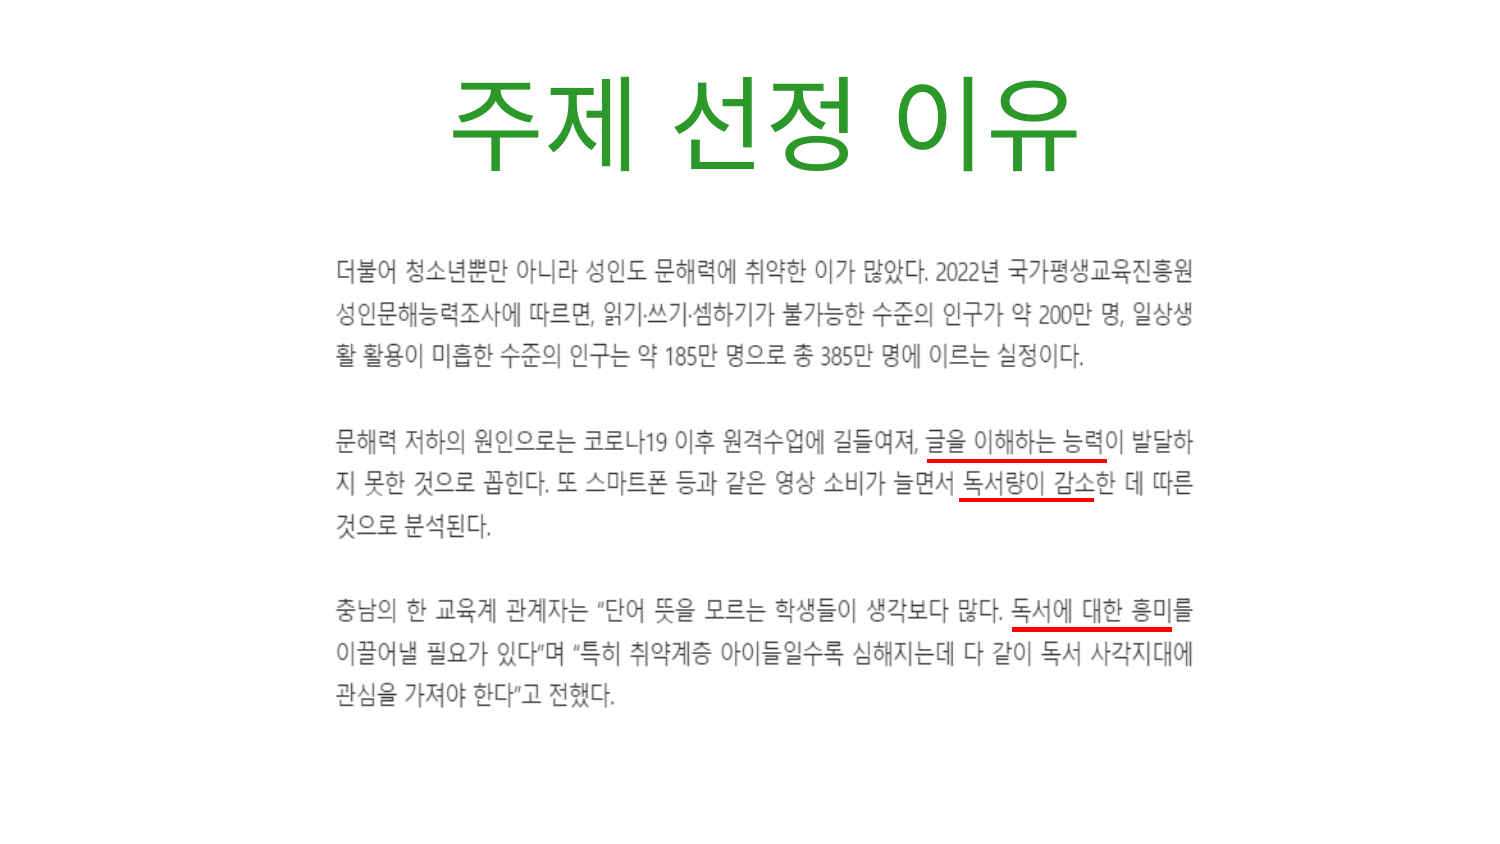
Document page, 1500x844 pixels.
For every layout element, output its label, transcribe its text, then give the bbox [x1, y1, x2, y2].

text_box 주제 선정 이유 [243, 34, 1288, 185]
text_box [328, 247, 1204, 735]
